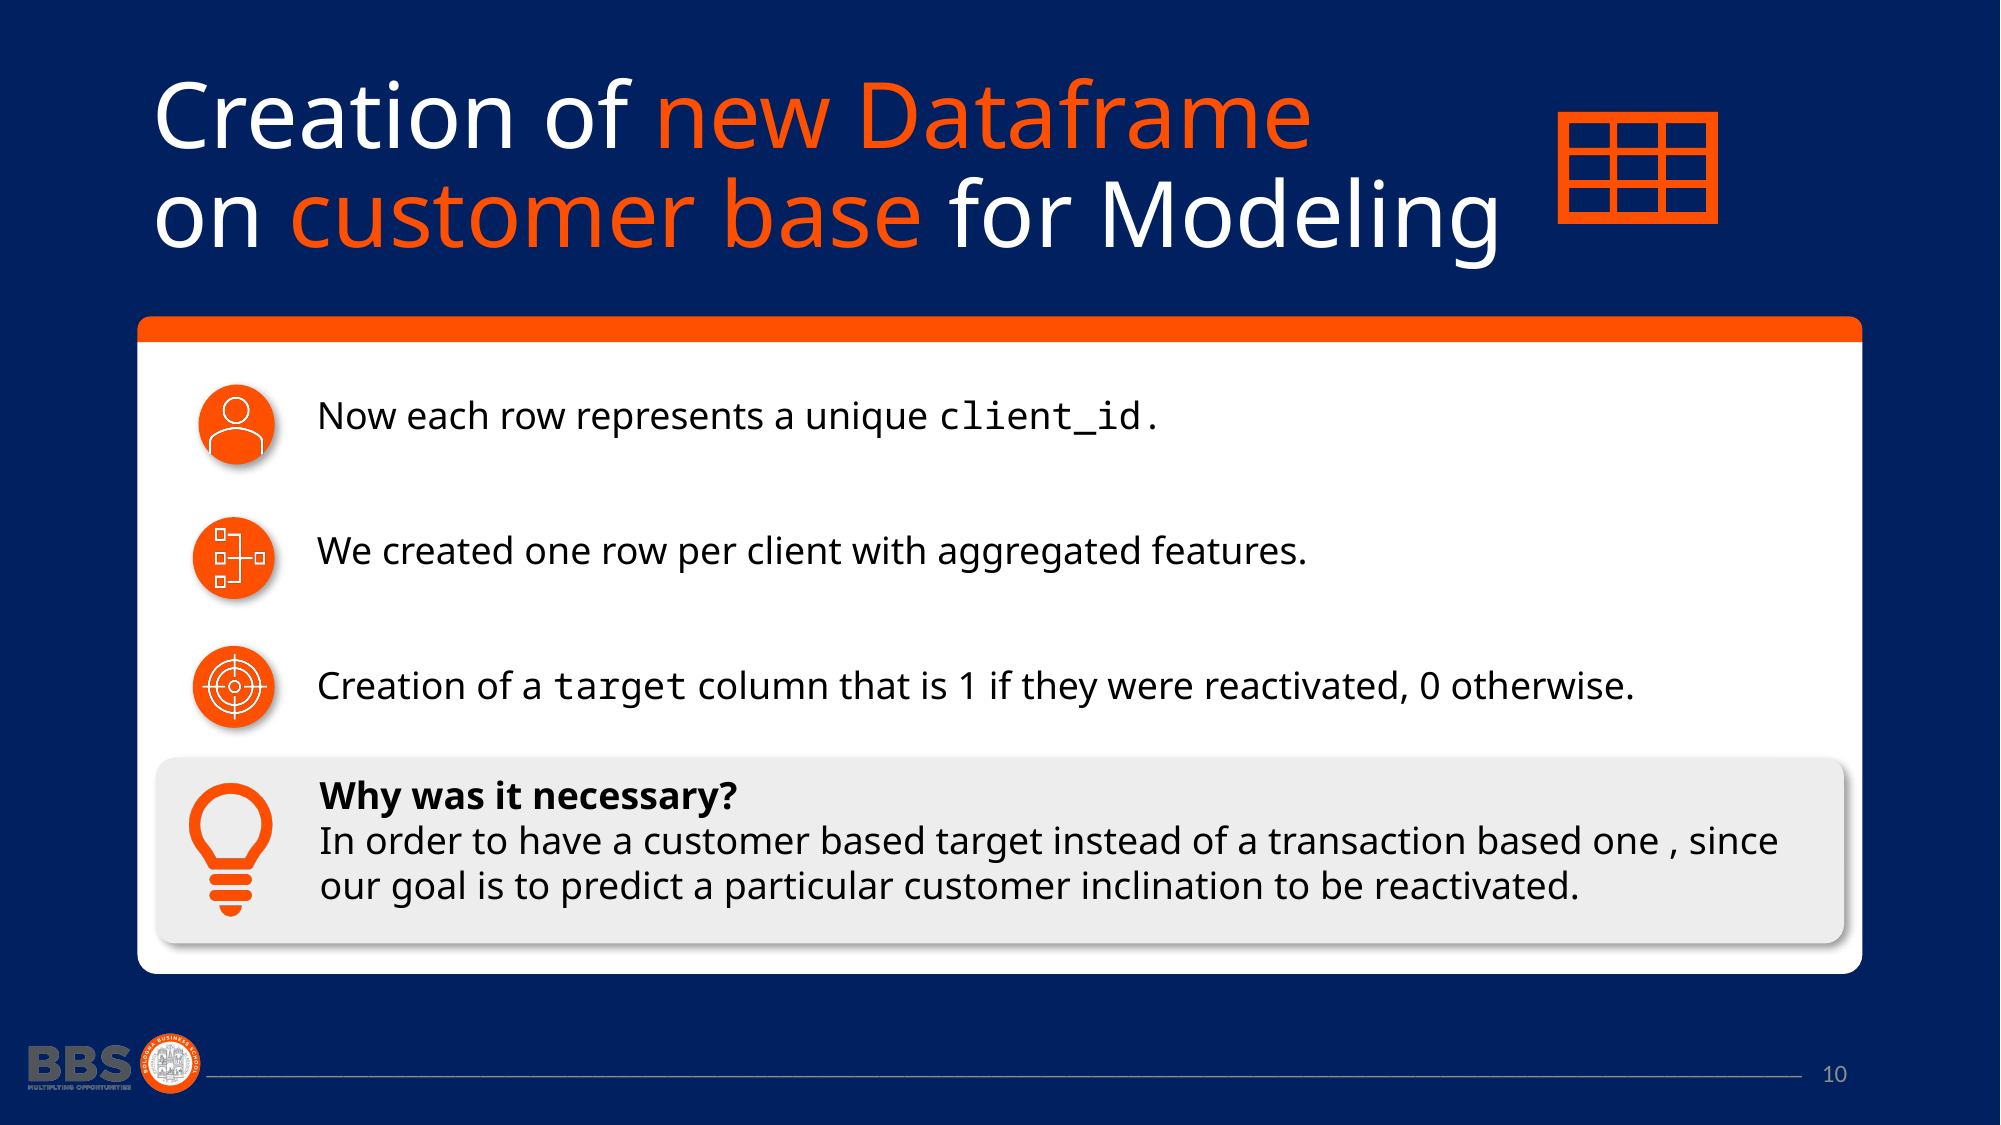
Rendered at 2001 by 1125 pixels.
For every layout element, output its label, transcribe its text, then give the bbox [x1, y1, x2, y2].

picture [21, 1029, 203, 1096]
slide_number 10 [1412, 1042, 1863, 1103]
picture [1541, 71, 1734, 264]
picture [155, 774, 306, 925]
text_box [137, 316, 1863, 975]
picture [196, 385, 276, 466]
picture [197, 648, 272, 725]
picture [205, 517, 275, 601]
title Creation of new Dataframe on customer base for Modeling [137, 59, 1863, 278]
